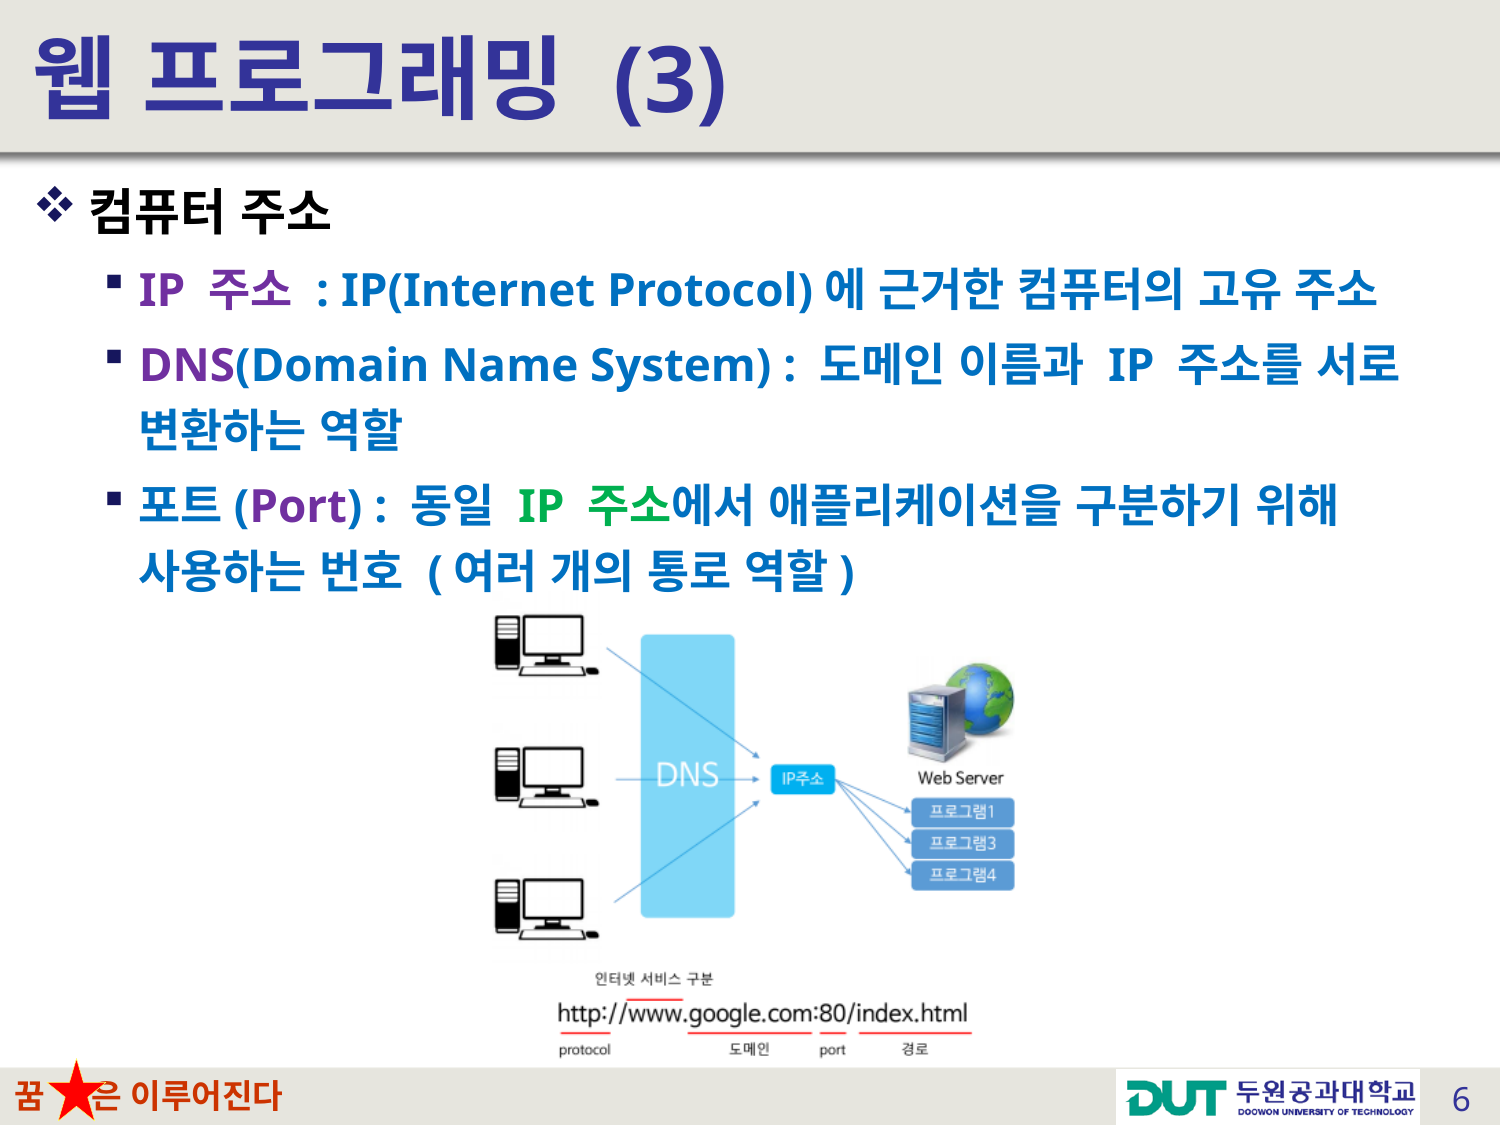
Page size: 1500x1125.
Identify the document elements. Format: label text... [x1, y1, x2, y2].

picture [0, 0, 1500, 173]
picture [0, 588, 1500, 1125]
list 컴퓨터 주소 IP 주소 : IP(Internet Protocol)에 근거한 컴퓨터의 고유 주소 DNS(Domain Name System) : 도메인 이름과 IP 주소를 서로 변환하는 역할 포트(Port) : 동일 IP 주소에서 애플리케이션을 구분하기 위해 사용하는 번호 (여러 개의 통로 역할) [17, 160, 1487, 1067]
title 웹 프로그래밍 (3) [17, 8, 1483, 142]
picture [100, 1085, 113, 1090]
